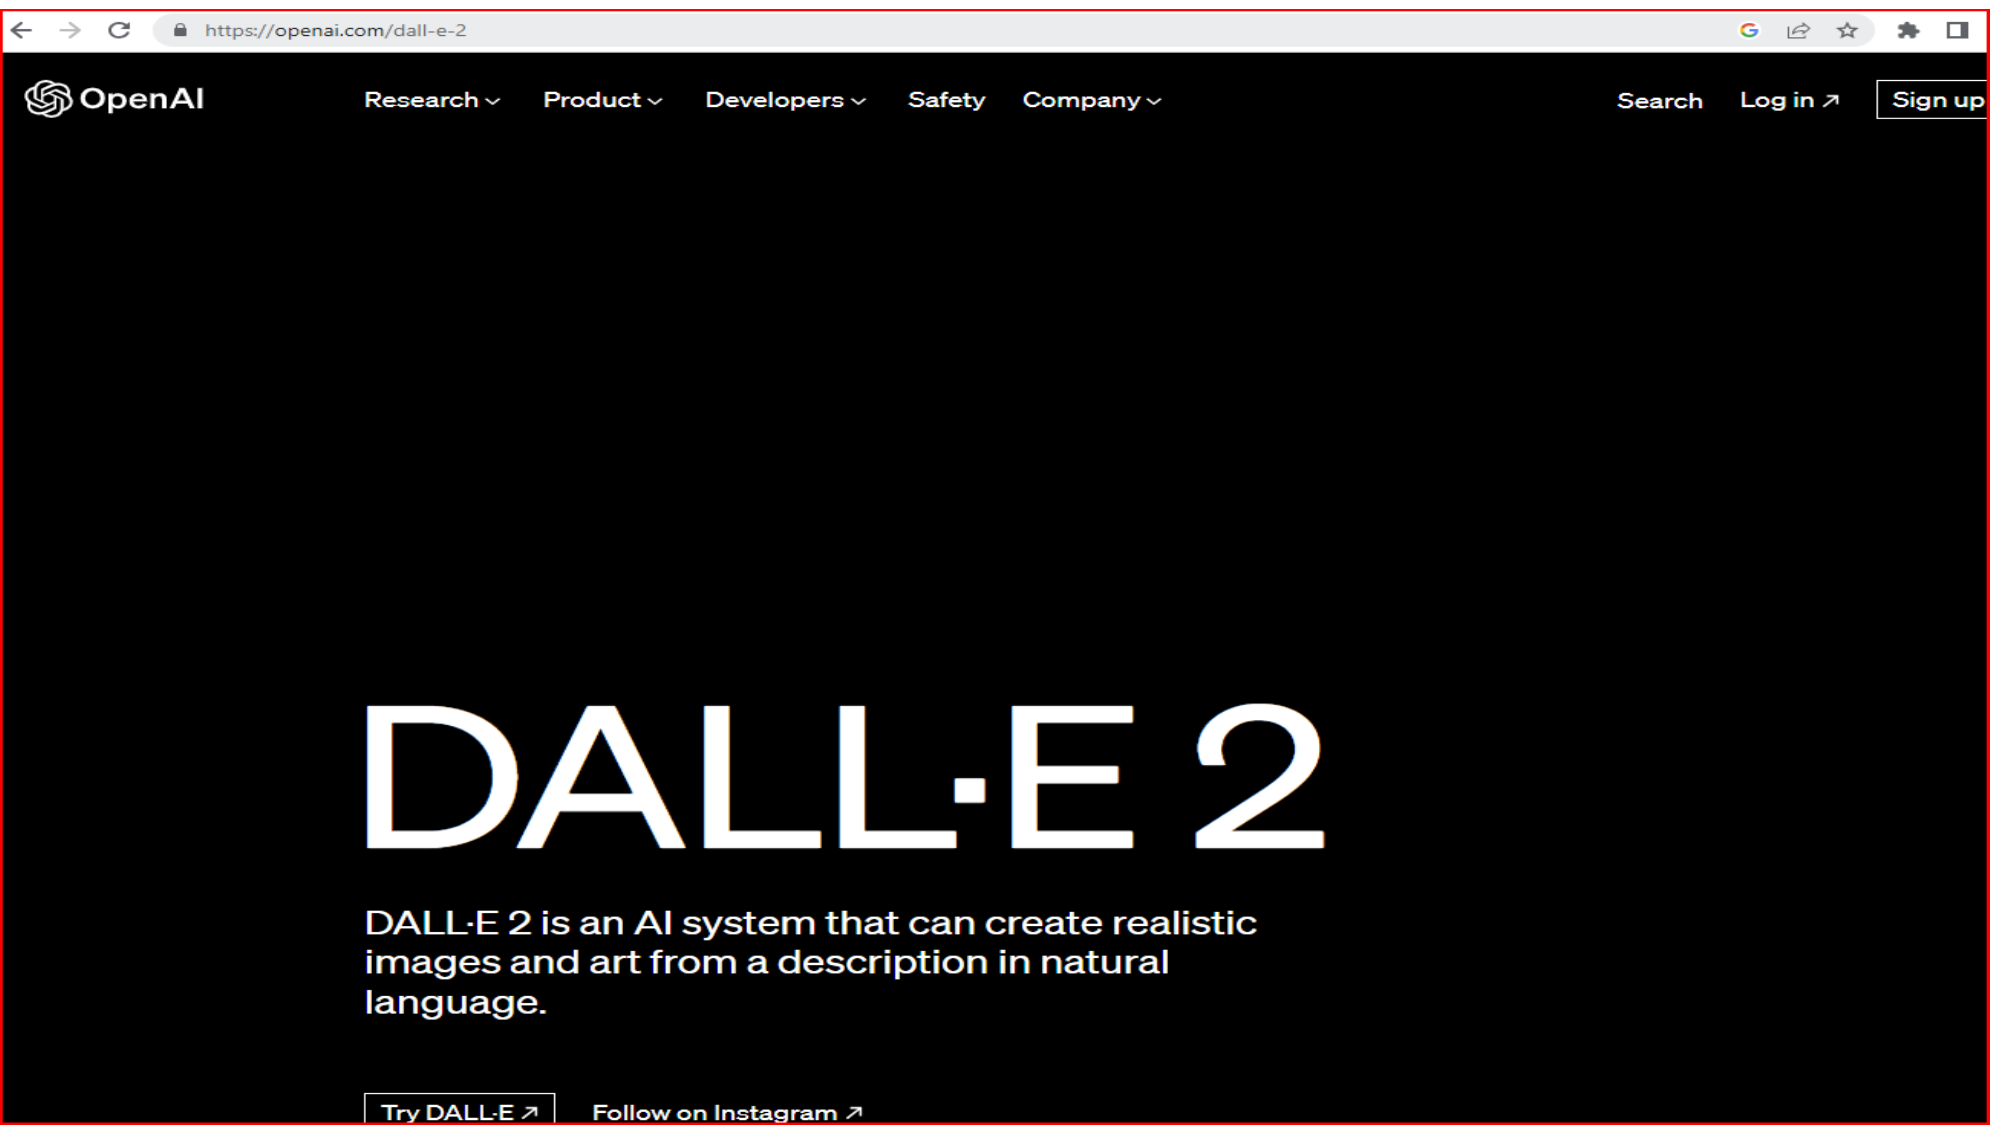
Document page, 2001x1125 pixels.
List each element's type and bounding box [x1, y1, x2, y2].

list [0, 9, 1990, 1125]
